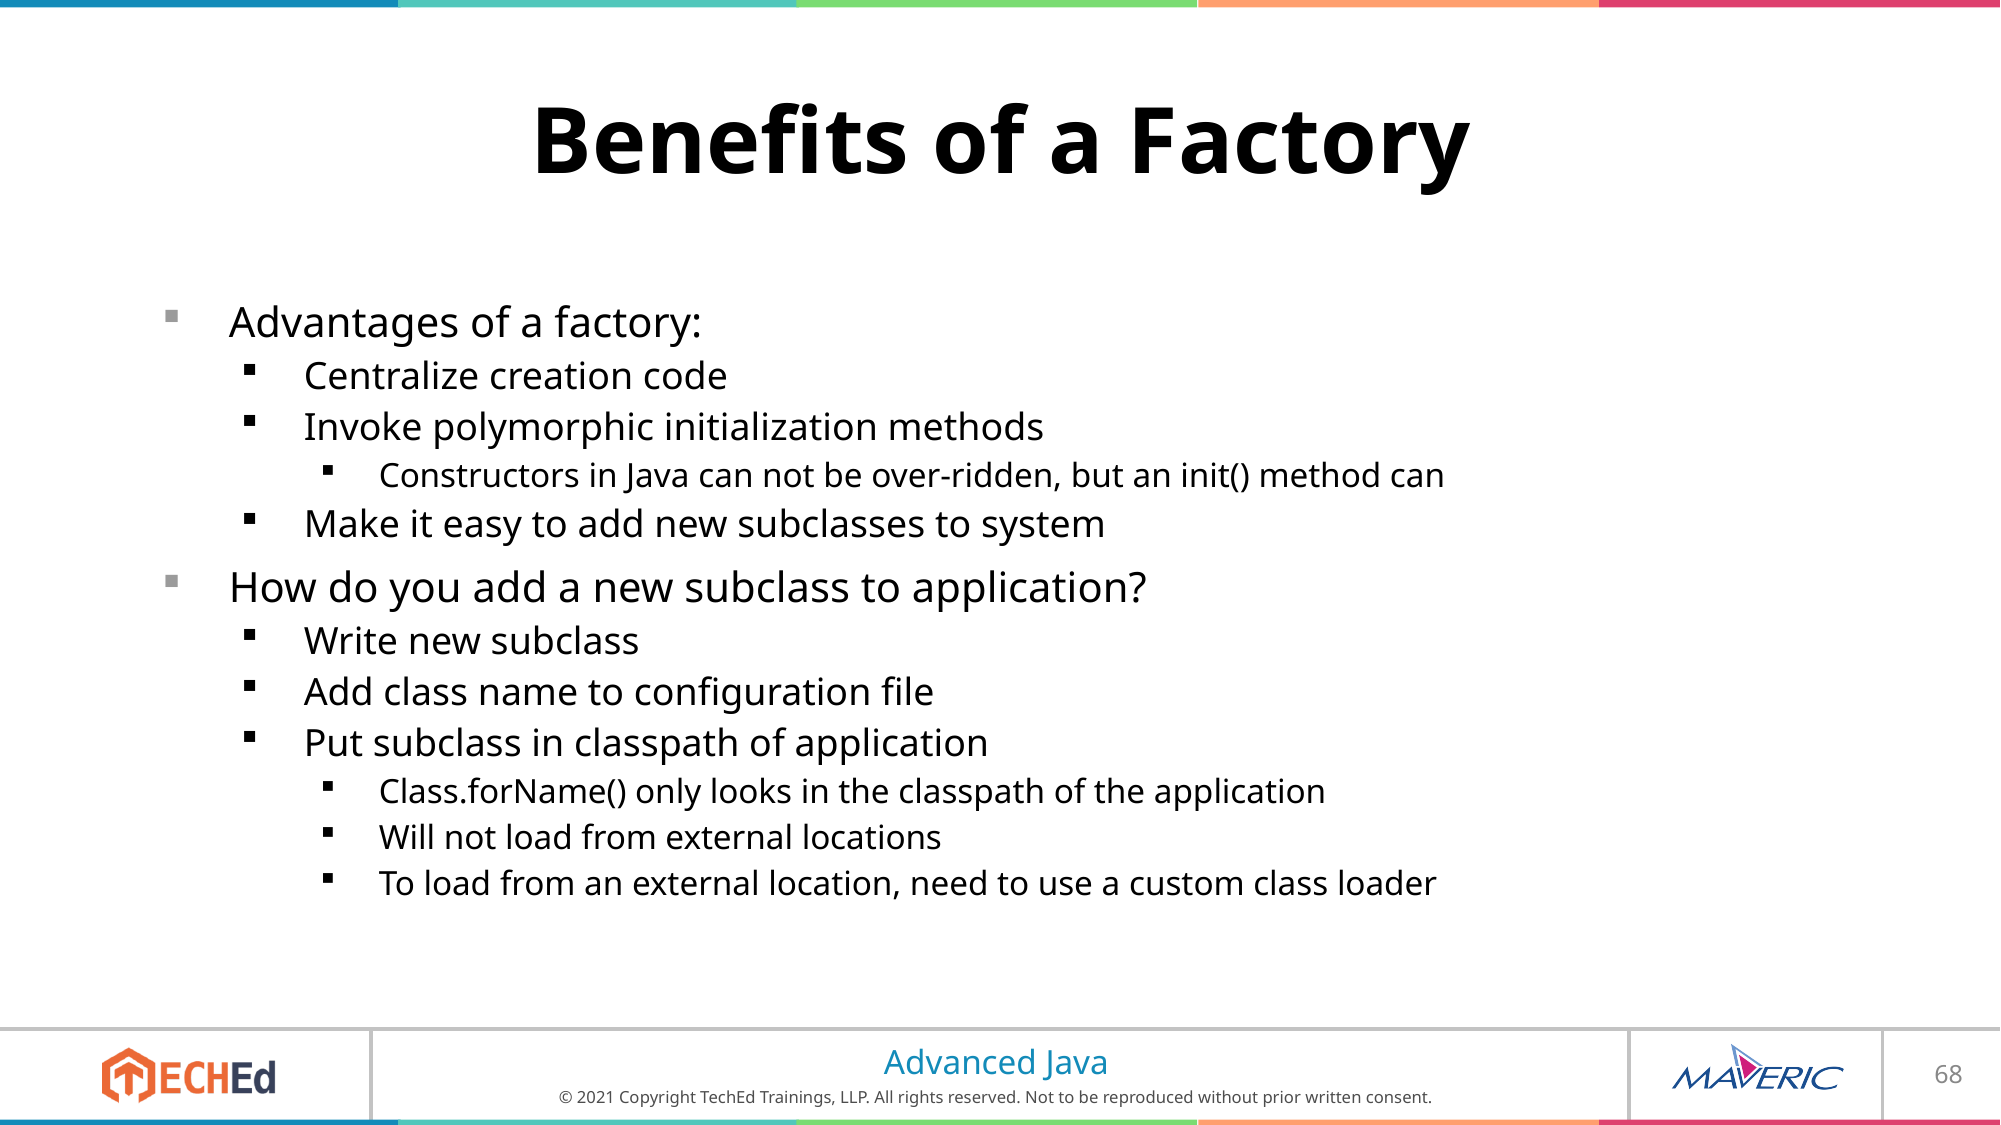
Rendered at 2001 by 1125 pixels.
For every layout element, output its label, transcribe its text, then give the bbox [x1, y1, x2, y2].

list Advantages of a factory: Centralize creation code Invoke polymorphic initialization methods Constructors in Java can not be over-ridden, but an init() method can Make it easy to add new subclasses to system How do you add a new subclass to application? Write new subclass Add class name to configuration file Put subclass in classpath of application Class.forName() only looks in the classpath of the application Will not load from external locations To load from an external location, need to use a custom class loader [138, 294, 1864, 965]
title Benefits of a Factory [138, 68, 1864, 219]
picture [1662, 1018, 1852, 1119]
picture [102, 1047, 276, 1110]
